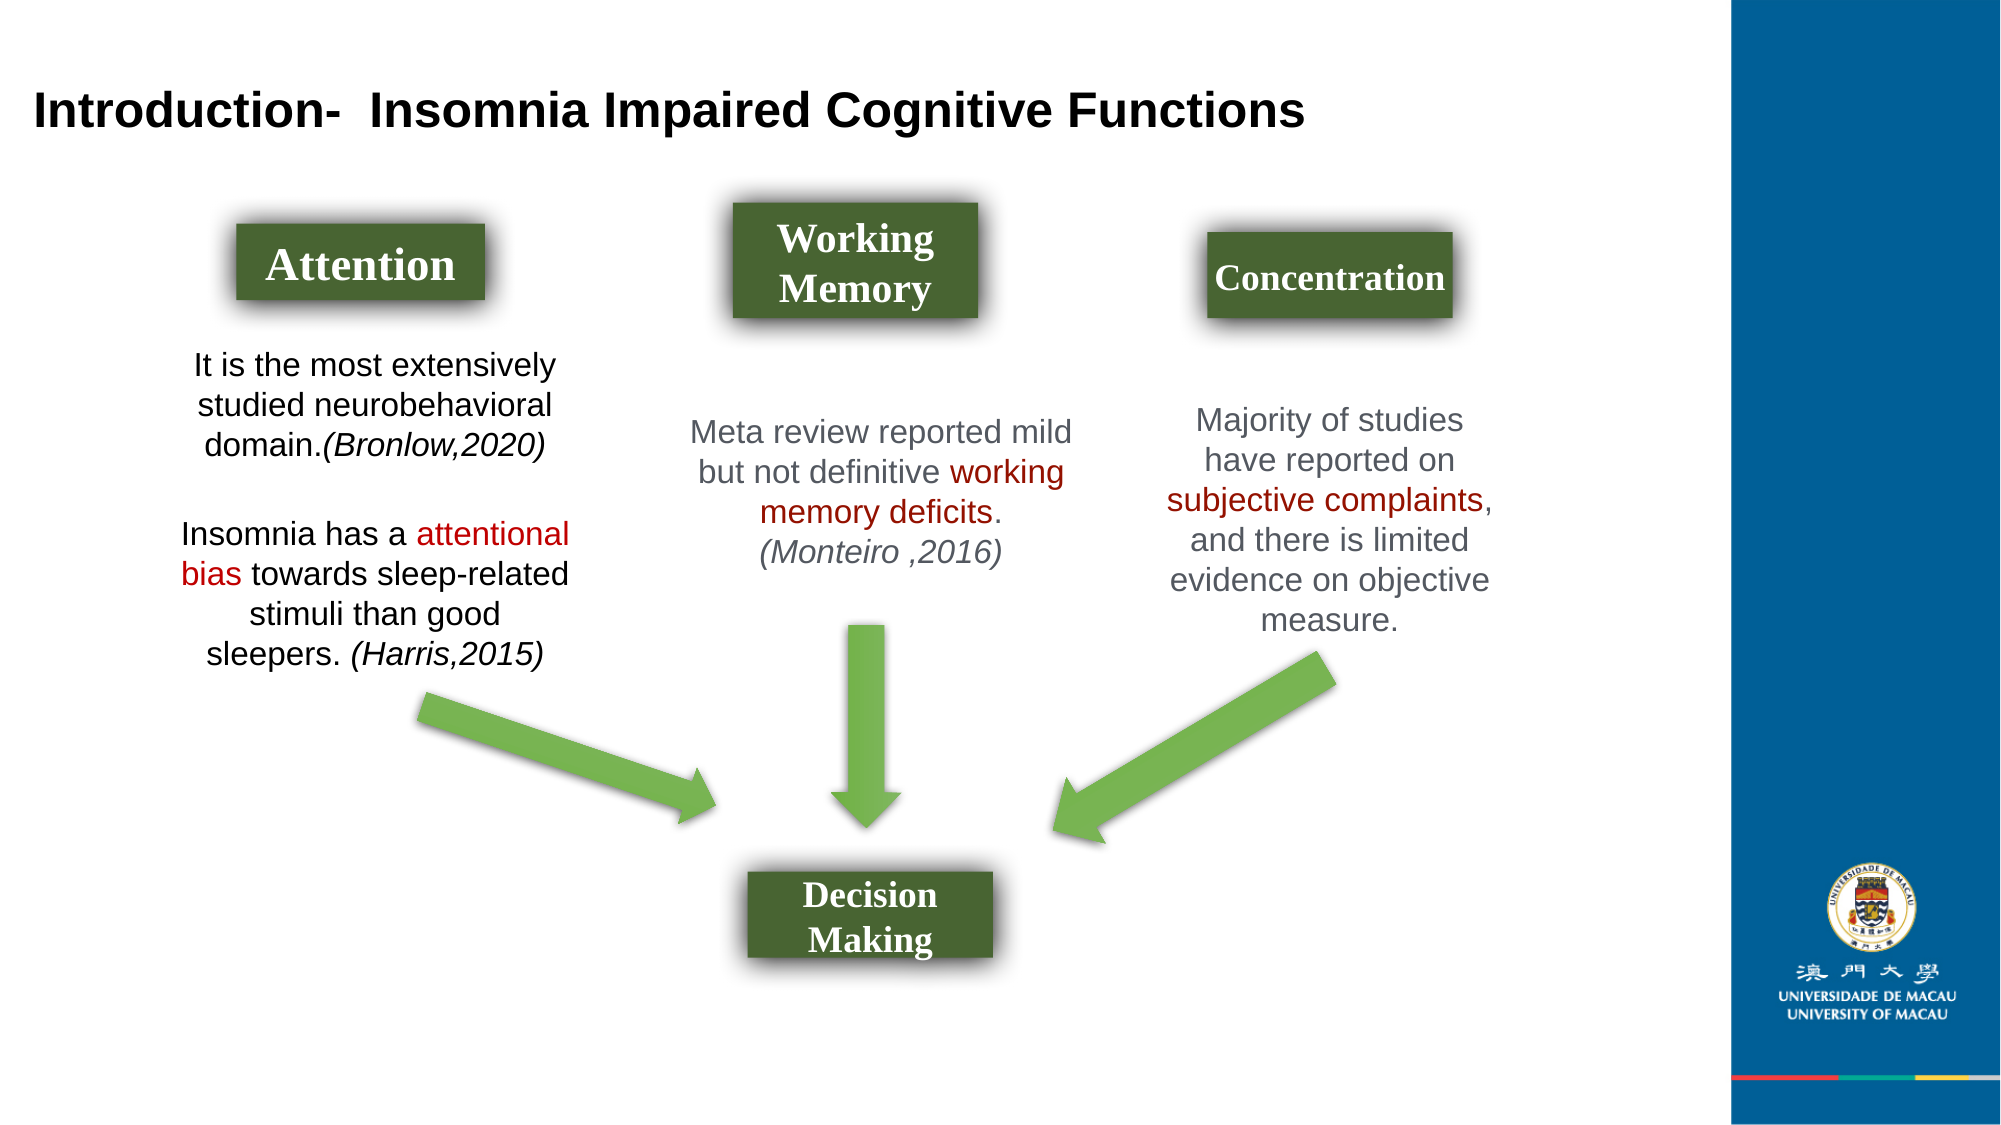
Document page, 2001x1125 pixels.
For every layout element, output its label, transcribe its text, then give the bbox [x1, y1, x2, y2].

text_box It is the most extensively studied neurobehavioral domain.(Bronlow,2020) Insomnia has a attentional bias towards sleep-related stimuli than good sleepers. (Harris,2015) [149, 339, 601, 676]
text_box [417, 692, 716, 824]
text_box [1053, 651, 1337, 844]
text_box Decision Making [747, 871, 993, 958]
text_box Majority of studies have reported on subjective complaints, and there is limited evidence on objective measure. [1161, 394, 1499, 642]
text_box Working Memory [732, 202, 979, 319]
text_box Attention [236, 223, 485, 301]
text_box Concentration [1207, 232, 1453, 319]
picture [0, 0, 2001, 1125]
text_box Introduction- Insomnia Impaired Cognitive Functions [29, 73, 1359, 143]
text_box [831, 624, 902, 828]
text_box Meta review reported mild but not definitive working memory deficits.(Monteiro ,2016) [678, 405, 1085, 574]
